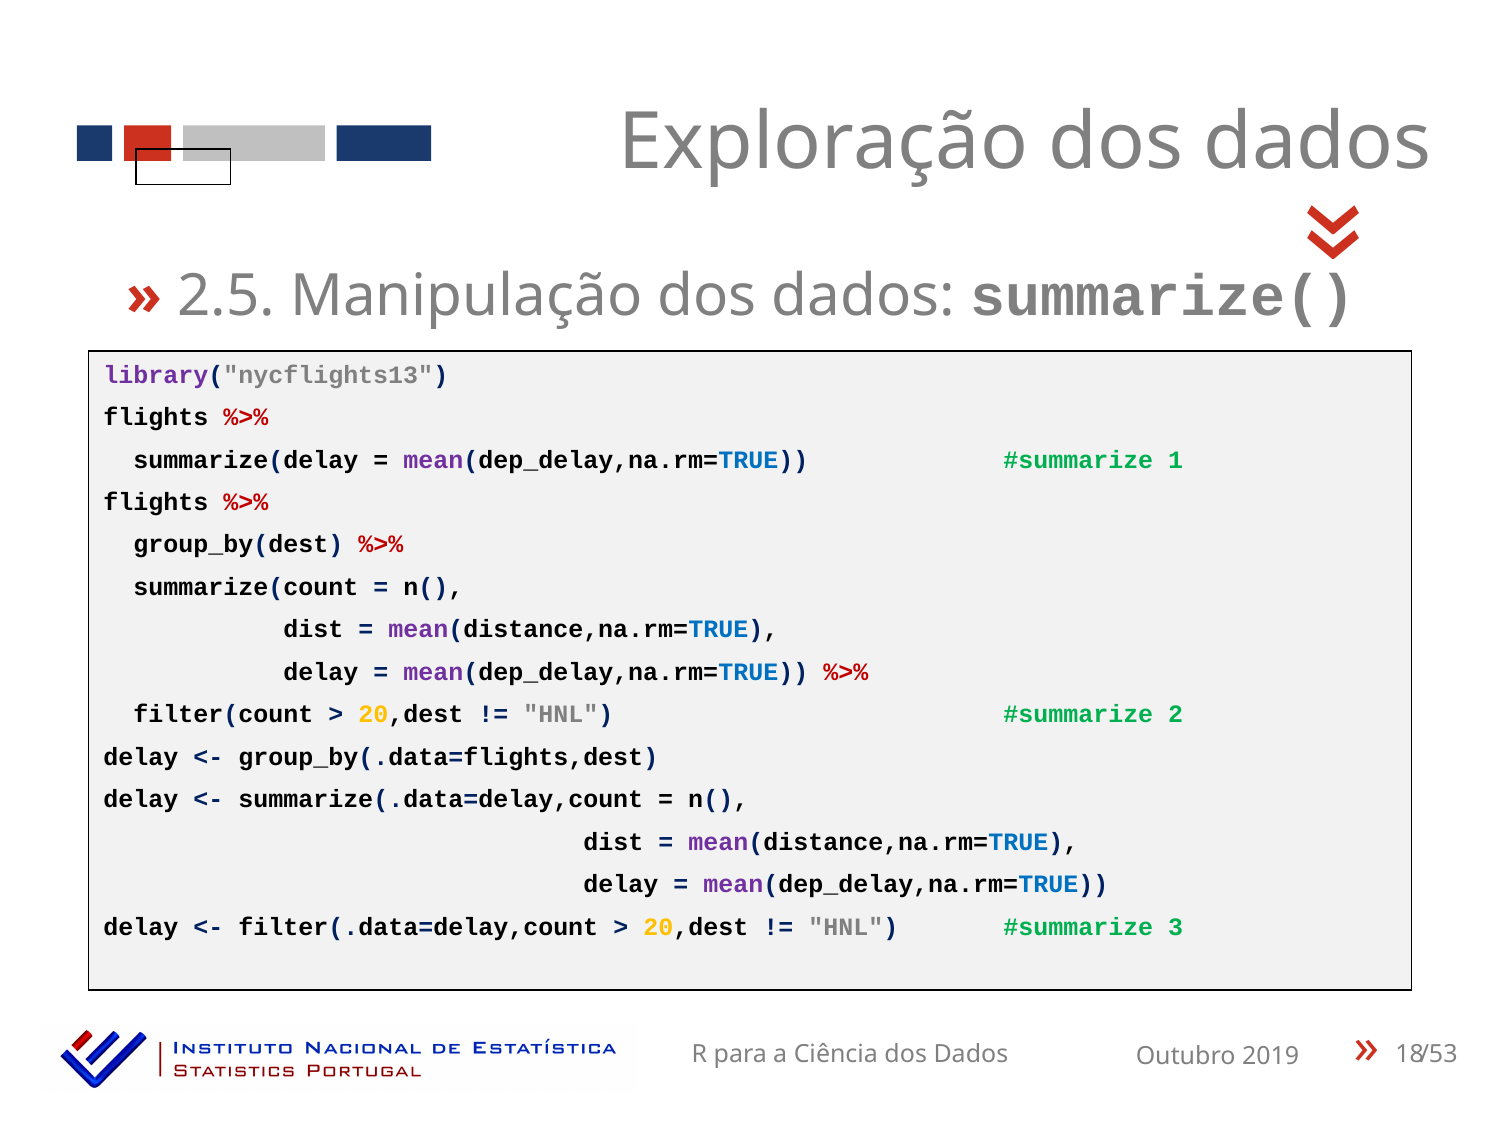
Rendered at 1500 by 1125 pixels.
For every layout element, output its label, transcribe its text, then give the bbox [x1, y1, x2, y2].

picture [41, 1023, 638, 1093]
text_box library("nycflights13") flights %>% summarize(delay = mean(dep_delay,na.rm=TRUE)) #summarize 1 flights %>% group_by(dest) %>% summarize(count = n(), dist = mean(distance,na.rm=TRUE), delay = mean(dep_delay,na.rm=TRUE)) %>% filter(count > 20,dest != "HNL") #summarize 2 delay <- group_by(.data=flights,dest) delay <- summarize(.data=delay,count = n(), dist = mean(distance,na.rm=TRUE), delay = mean(dep_delay,na.rm=TRUE)) delay <- filter(.data=delay,count > 20,dest != "HNL") #summarize 3 [88, 350, 1412, 990]
text_box « [1234, 207, 1400, 280]
text_box » 2.5. Manipulação dos dados: summarize() [111, 249, 1376, 335]
text_box 18 [1380, 1029, 1447, 1075]
text_box Exploração dos dados [454, 66, 1447, 207]
